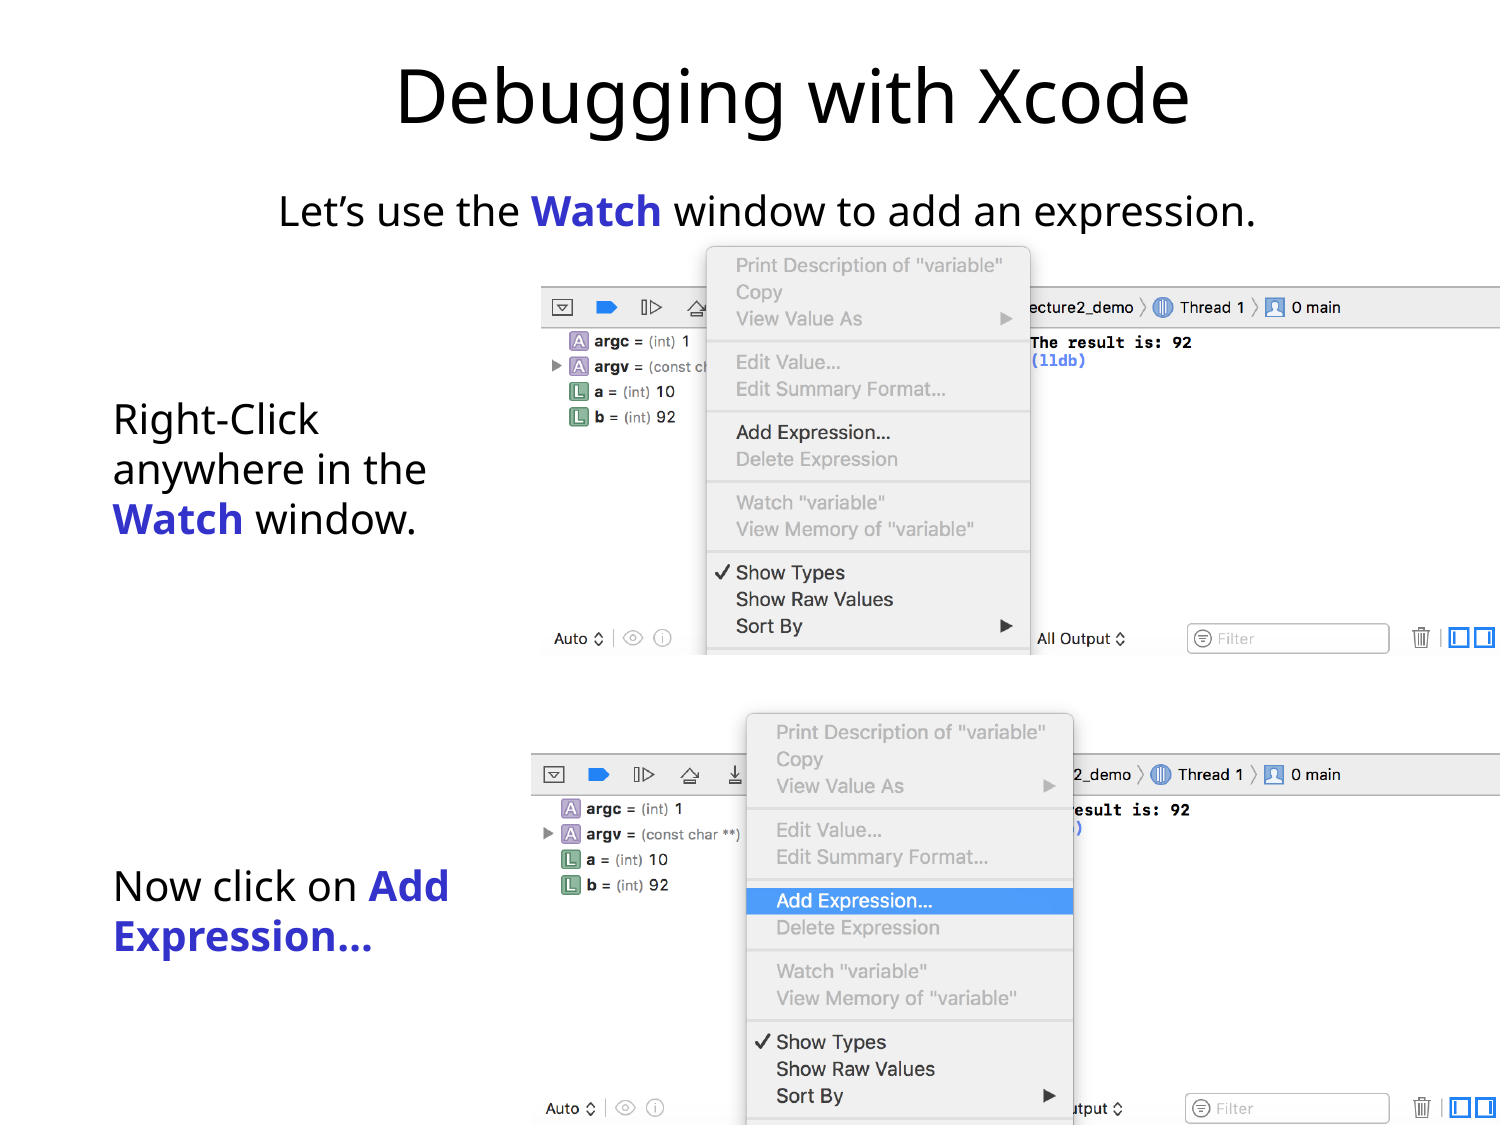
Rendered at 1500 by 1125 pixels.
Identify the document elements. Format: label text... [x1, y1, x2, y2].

text_box Let’s use the Watch window to add an expression. [77, 177, 1458, 243]
text_box Now click on Add Expression… [97, 852, 471, 967]
picture [531, 694, 1500, 1125]
picture [540, 233, 1500, 655]
text_box Right-Click anywhere in the Watch window. [97, 385, 471, 551]
text_box Debugging with Xcode [155, 0, 1431, 177]
